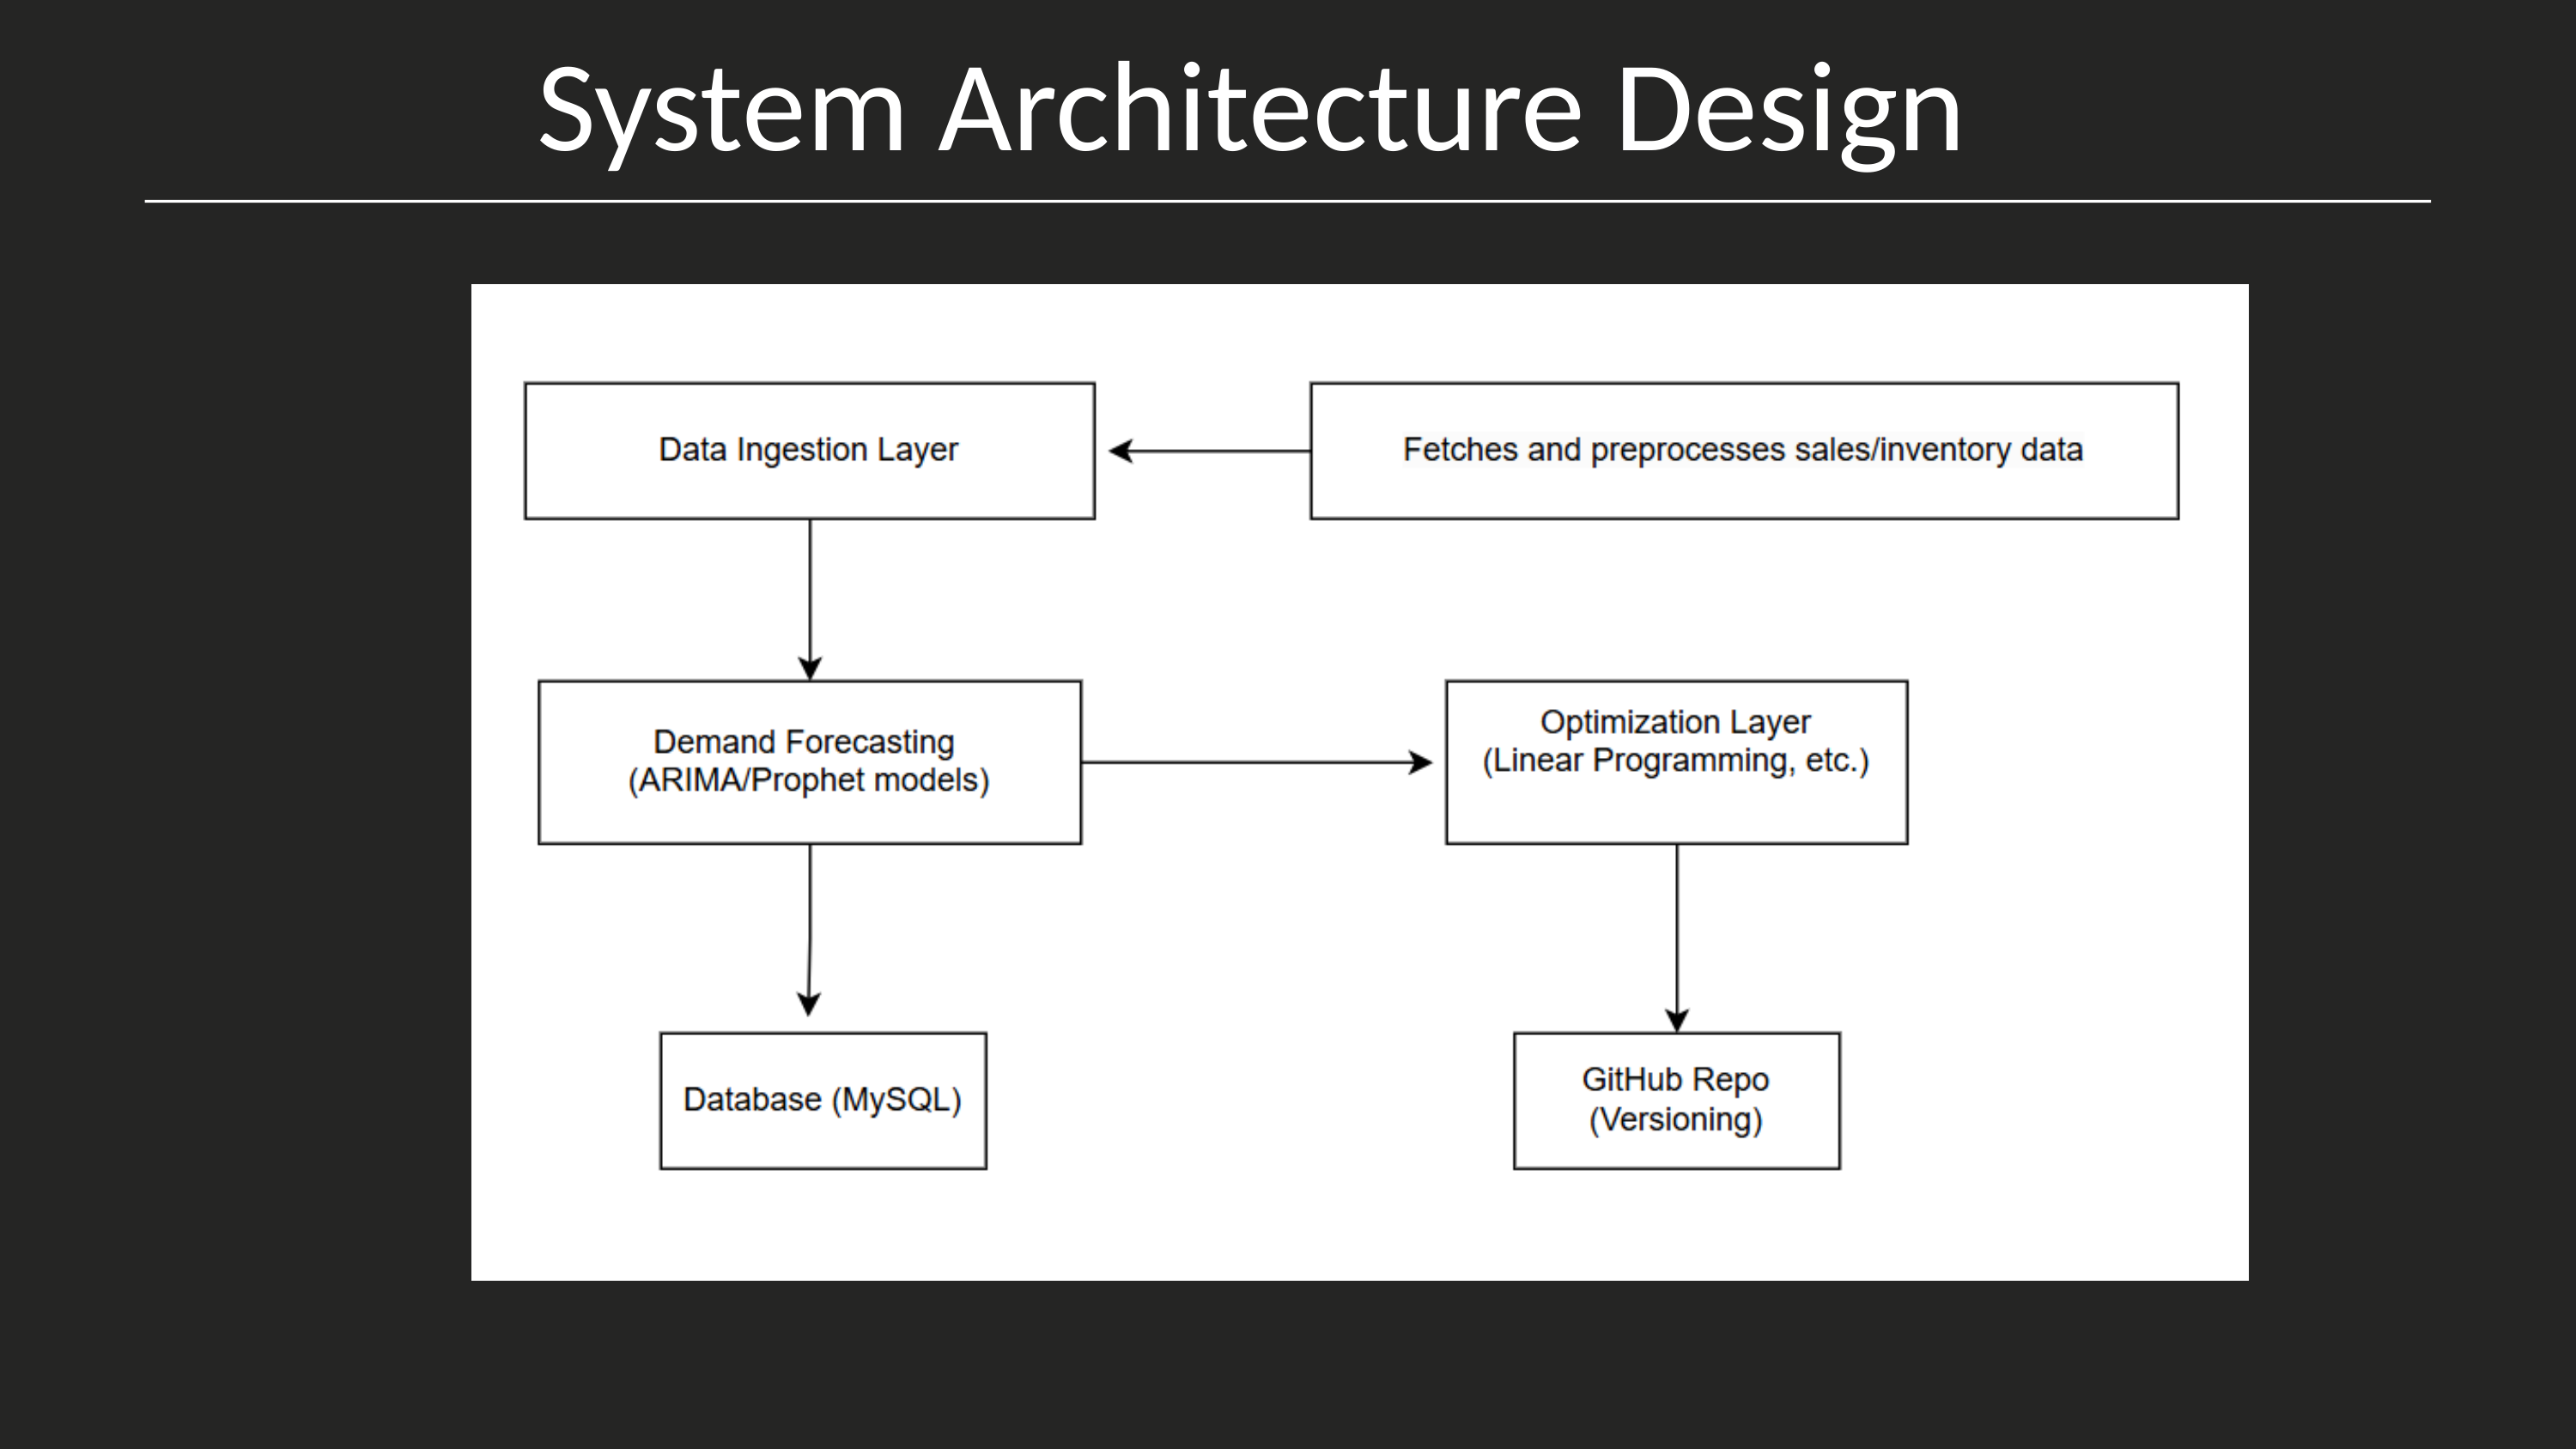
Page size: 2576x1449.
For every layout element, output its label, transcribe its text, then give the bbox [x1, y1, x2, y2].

picture [471, 283, 2249, 1281]
text_box System Architecture Design [537, 45, 2150, 177]
